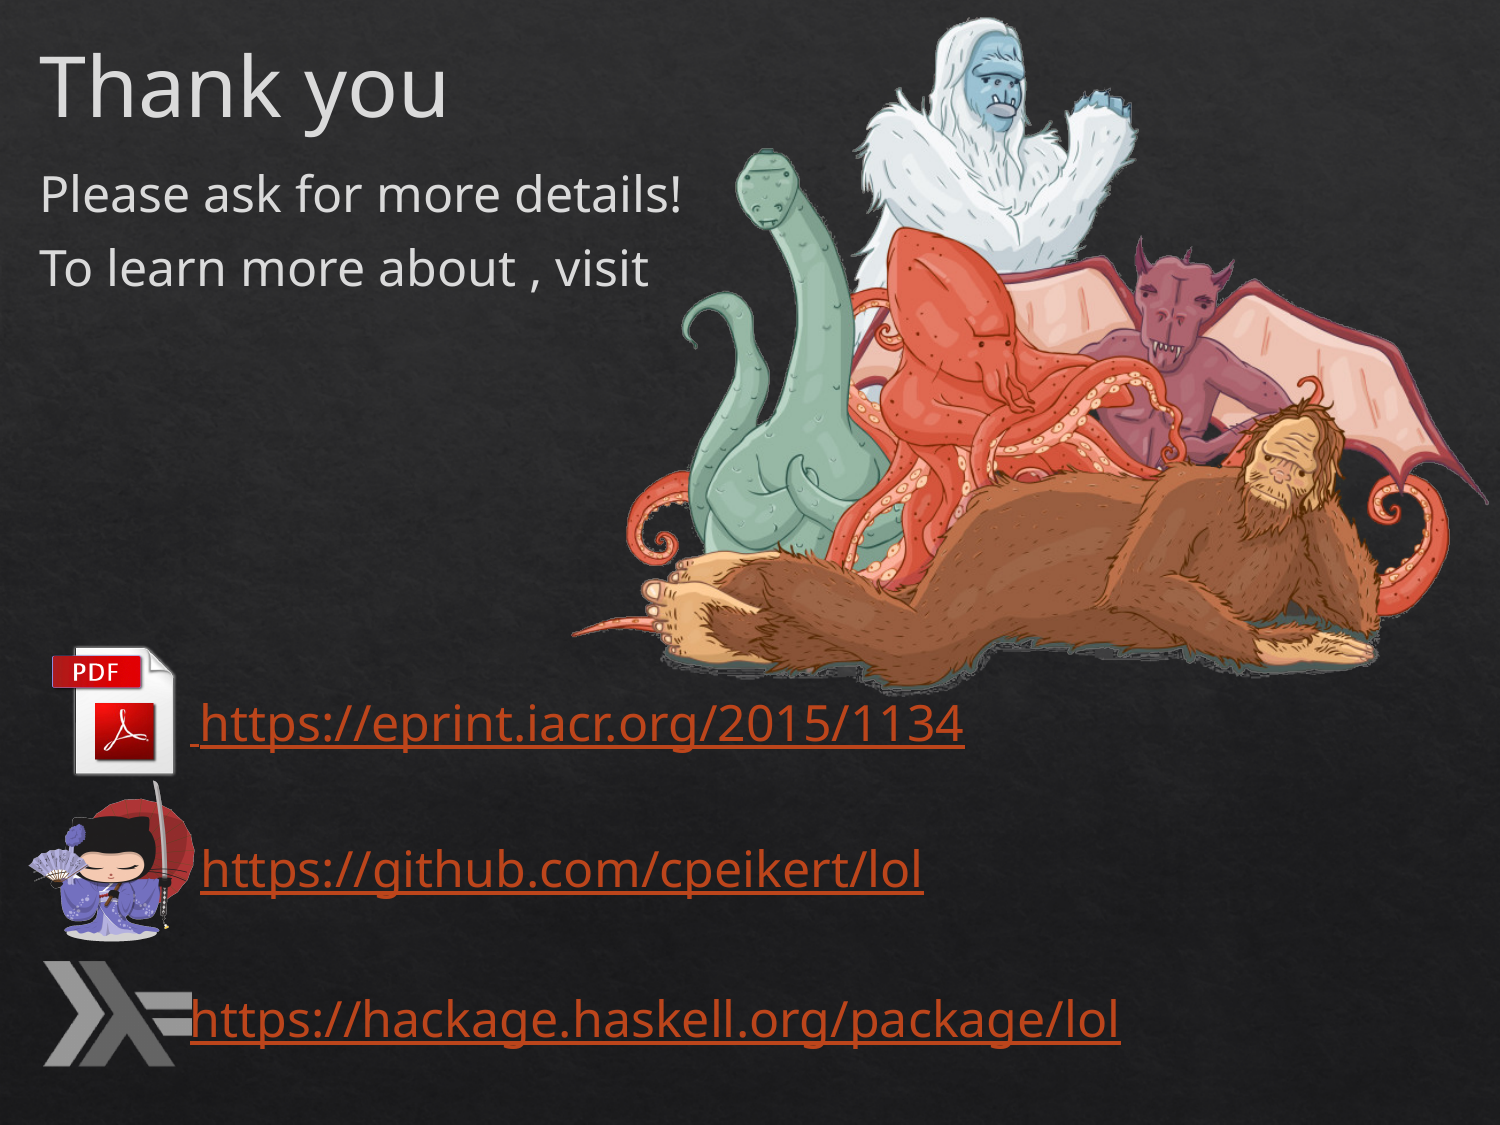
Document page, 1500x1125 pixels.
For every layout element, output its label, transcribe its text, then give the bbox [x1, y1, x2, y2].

text_box https://hackage.haskell.org/package/lol [200, 980, 1136, 1055]
picture [571, 0, 1490, 698]
text_box https://eprint.iacr.org/2015/1134 [189, 684, 980, 759]
text_box https://github.com/cpeikert/lol [211, 829, 939, 905]
picture [19, 643, 203, 1089]
text_box Thank you [27, 9, 563, 173]
